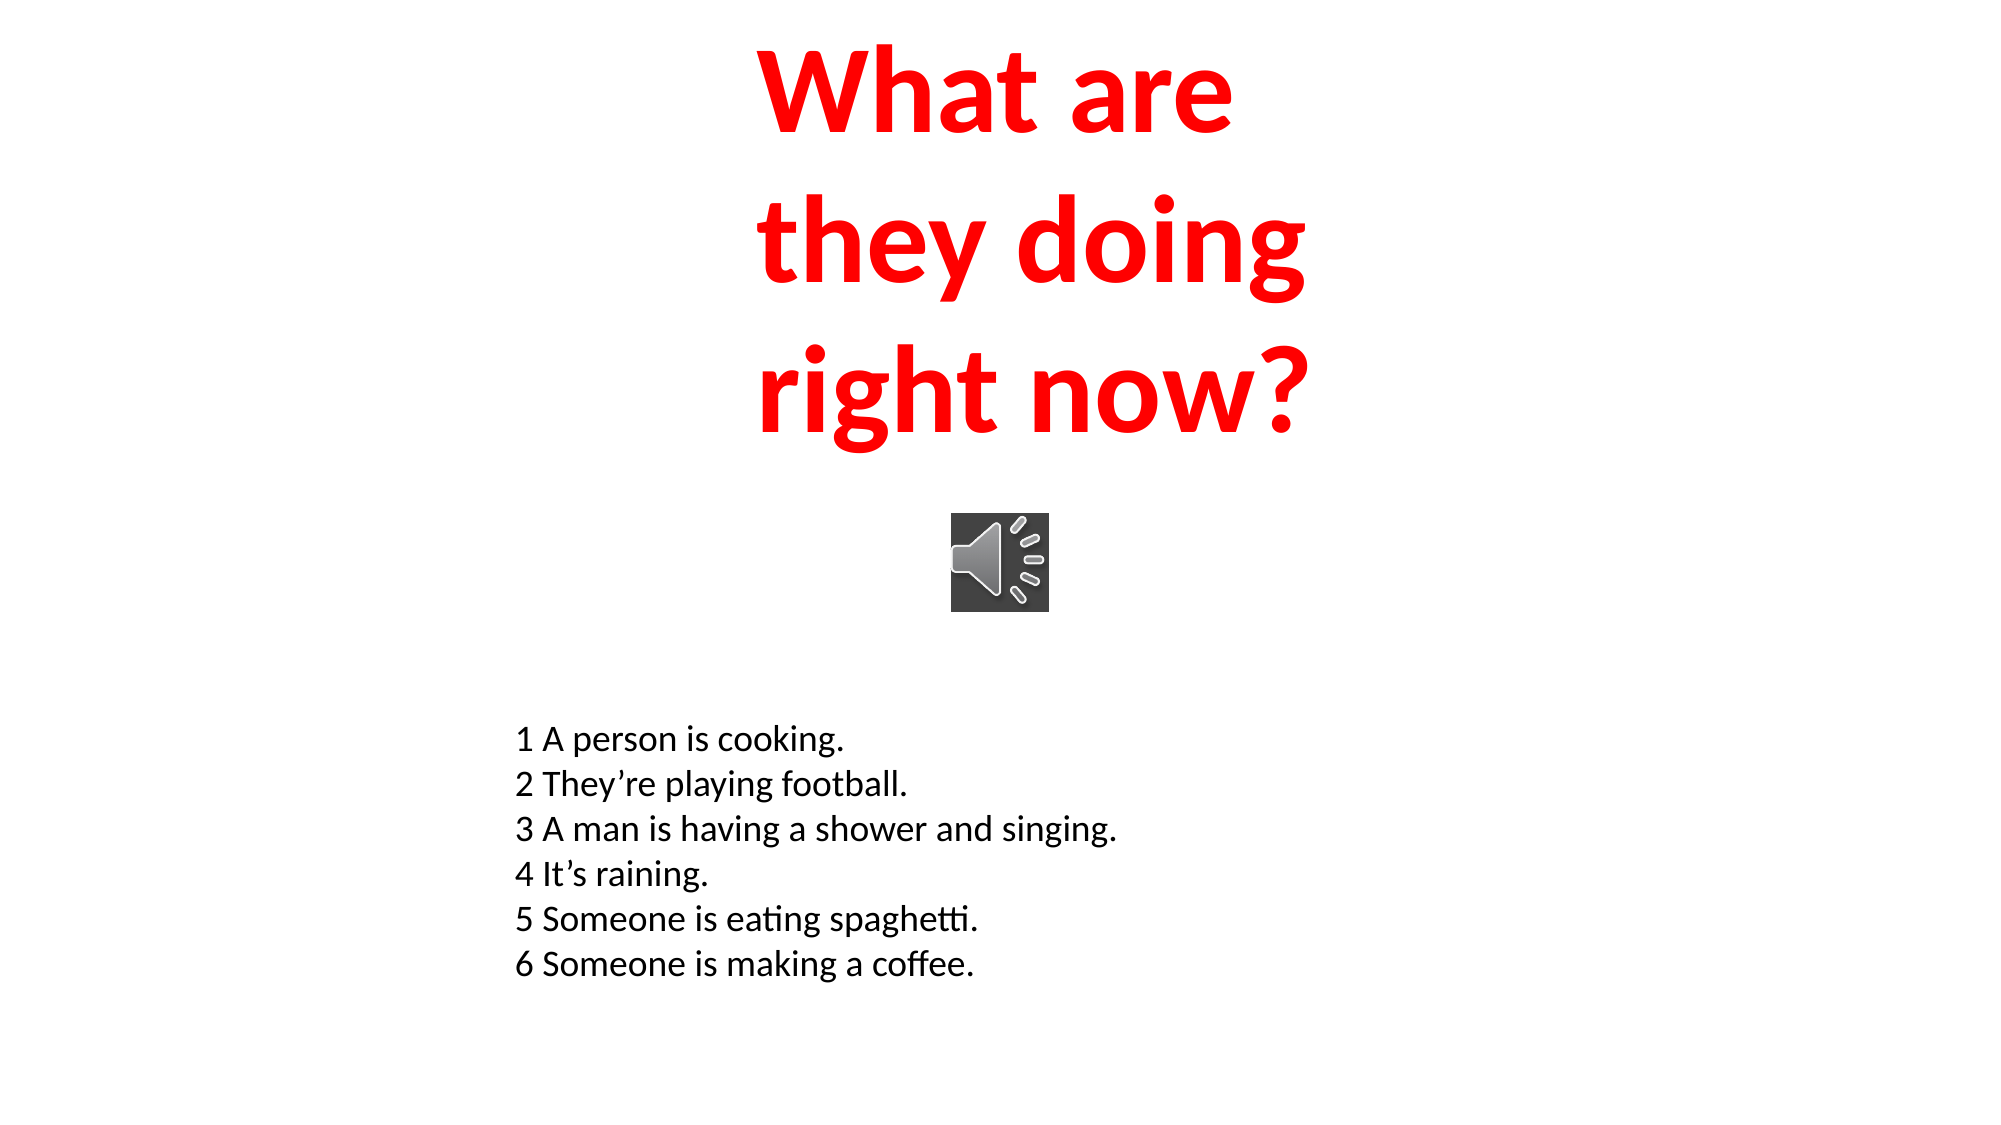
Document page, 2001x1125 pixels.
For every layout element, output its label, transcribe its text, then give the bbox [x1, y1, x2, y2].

picture [949, 512, 1050, 613]
text_box 1 A person is cooking. 2 They’re playing football. 3 A man is having a shower and singing. 4 It’s raining. 5 Someone is eating spaghetti. 6 Someone is making a coffee. [500, 706, 1500, 992]
text_box What are they doing right now? [741, 0, 1404, 465]
